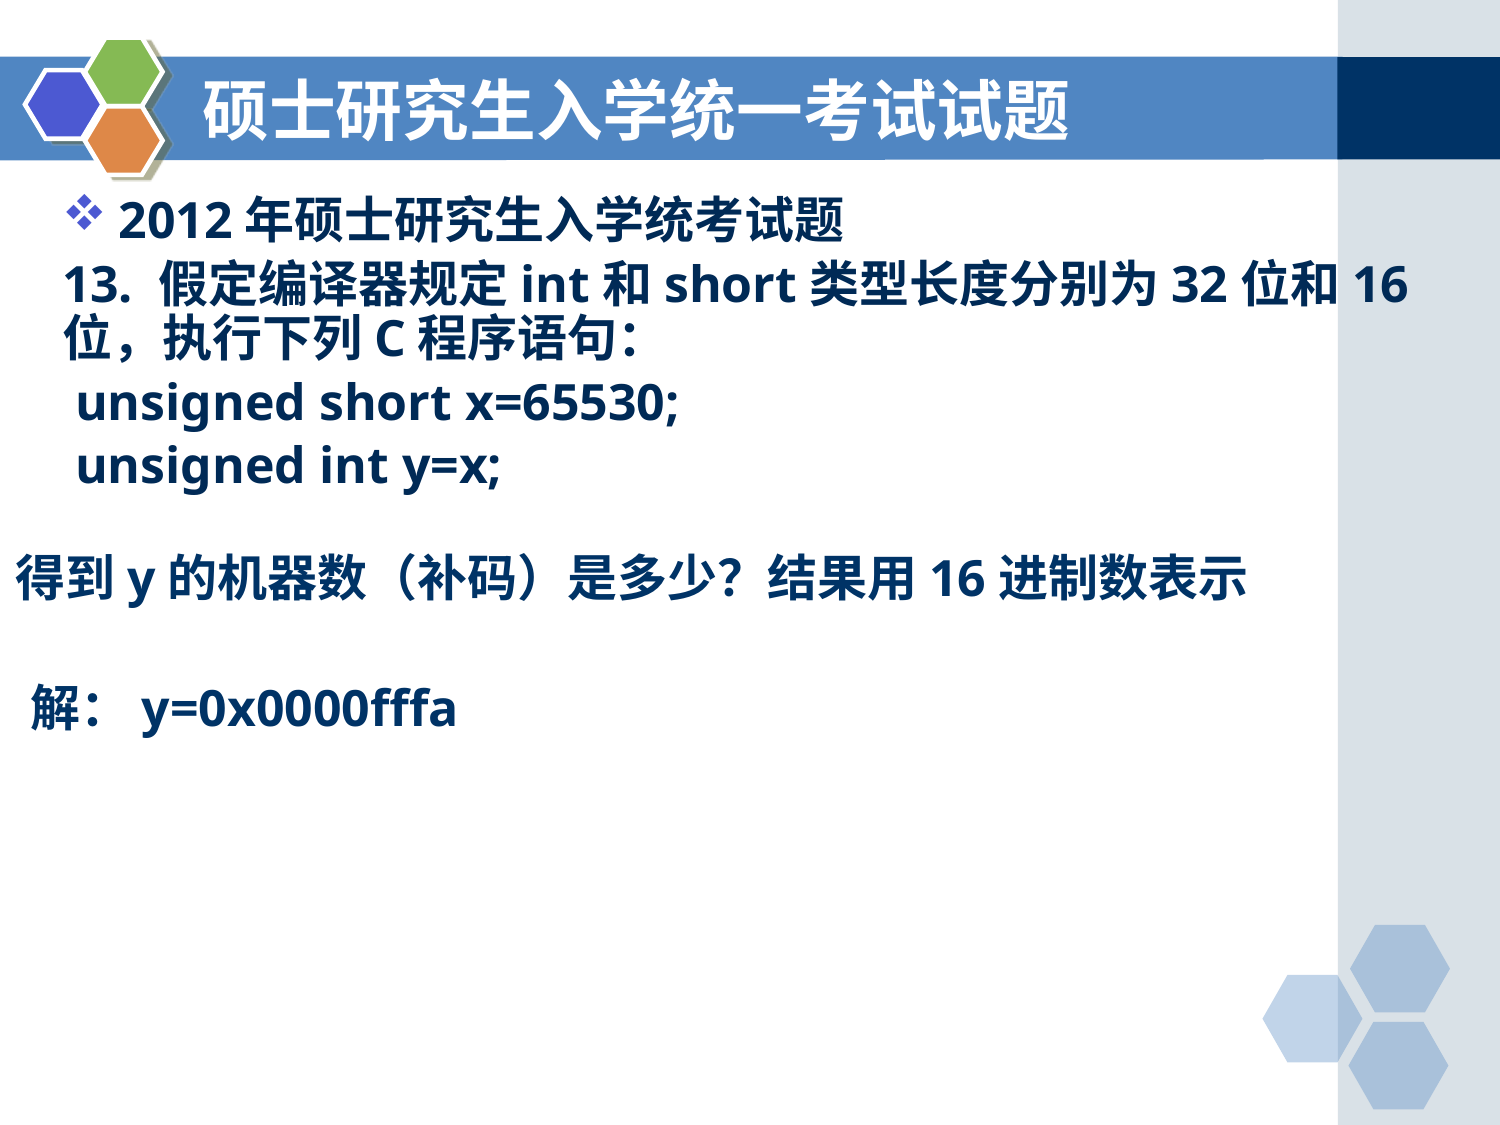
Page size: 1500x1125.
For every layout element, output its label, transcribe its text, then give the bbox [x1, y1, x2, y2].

text_box 解：y=0x0000fffa [15, 668, 474, 744]
text_box 得到y的机器数（补码）是多少？结果用16进制数表示 [0, 538, 1264, 614]
title 硕士研究生入学统一考试试题 [187, 62, 1288, 156]
list 2012年硕士研究生入学统考试题 13. 假定编译器规定int和short类型长度分别为32位和16位，执行下列C程序语句： unsigned short x=65530; unsigned int y=x; [46, 187, 1463, 505]
